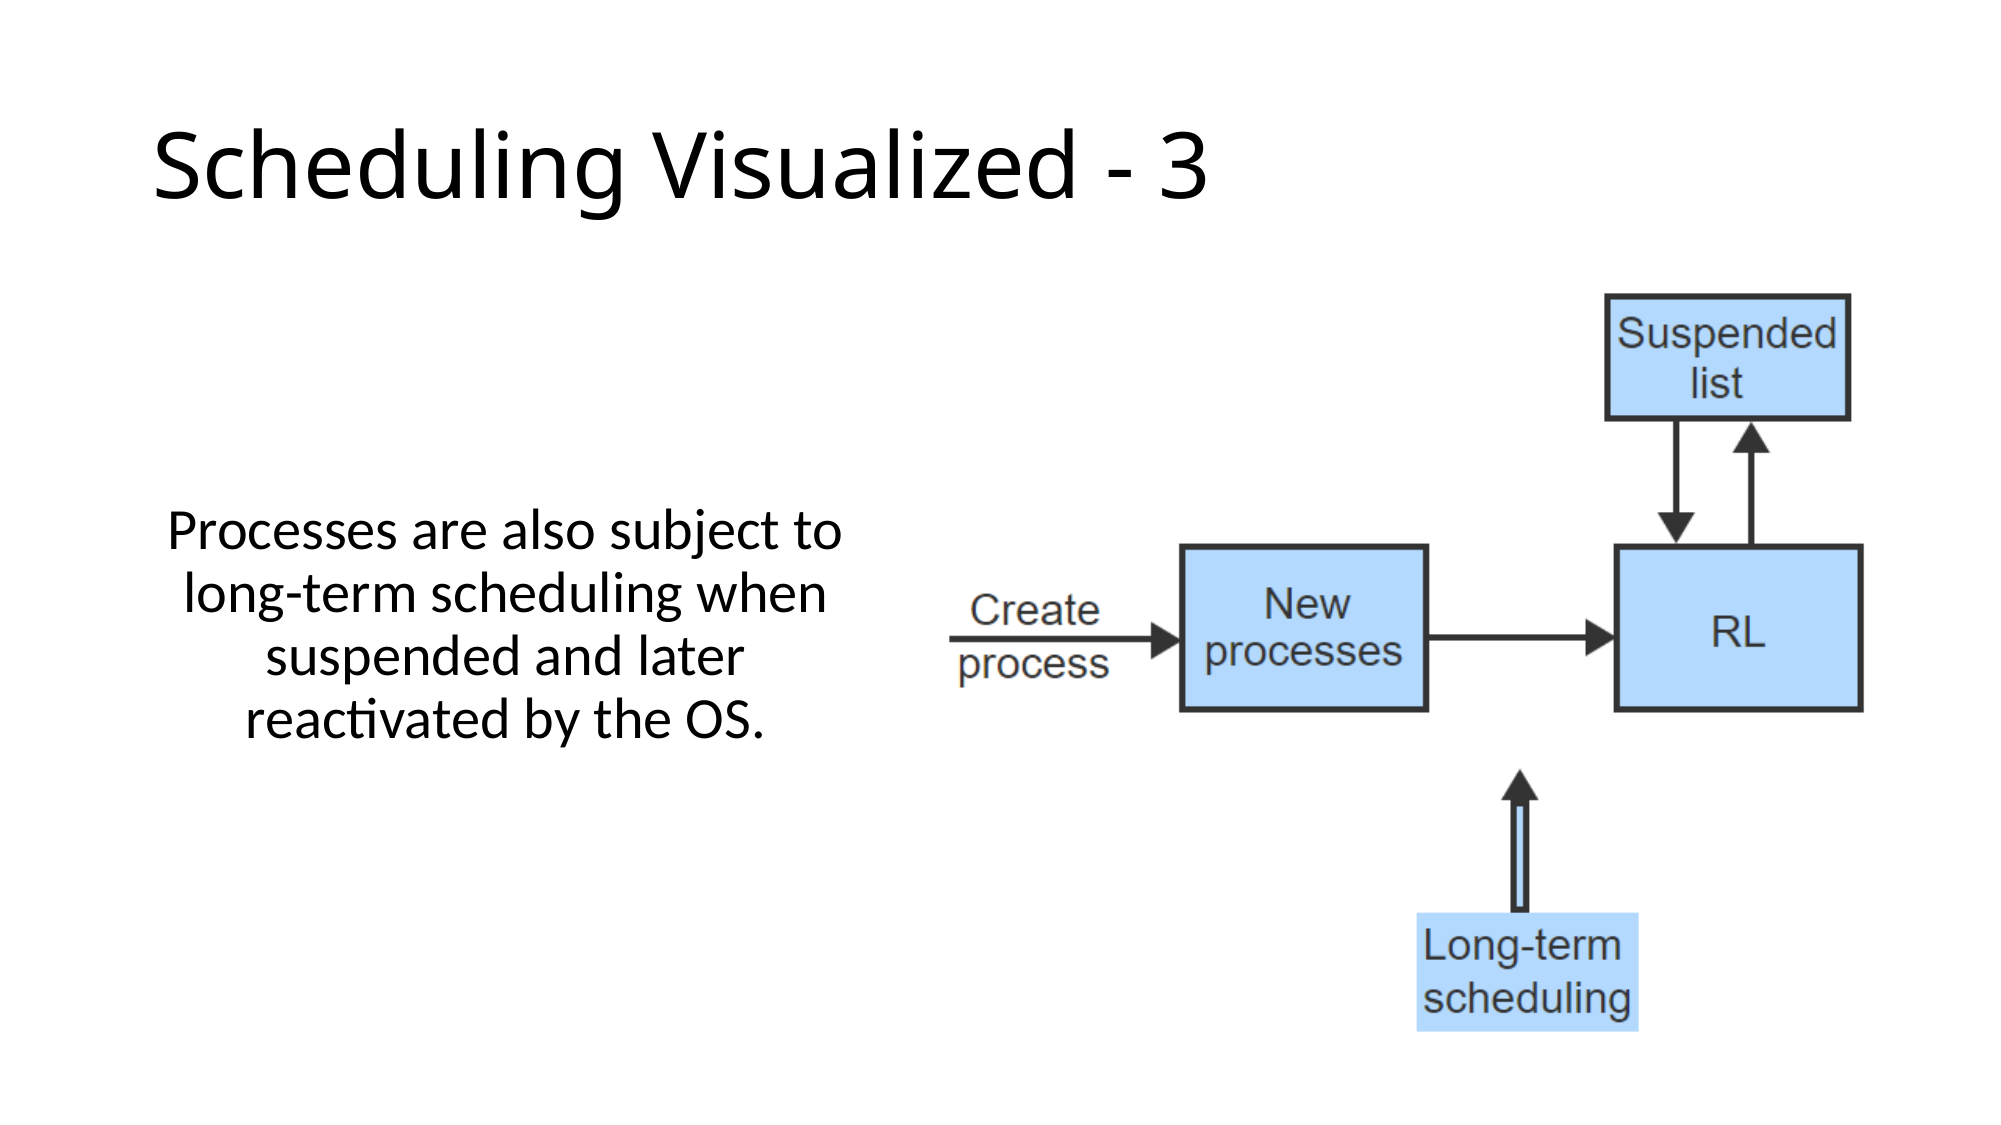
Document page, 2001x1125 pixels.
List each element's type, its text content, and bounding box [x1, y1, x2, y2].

picture [898, 206, 1936, 1107]
title Scheduling Visualized - 3 [137, 59, 1863, 278]
list Processes are also subject to long-term scheduling when suspended and later reactivated by the OS. [113, 492, 898, 766]
